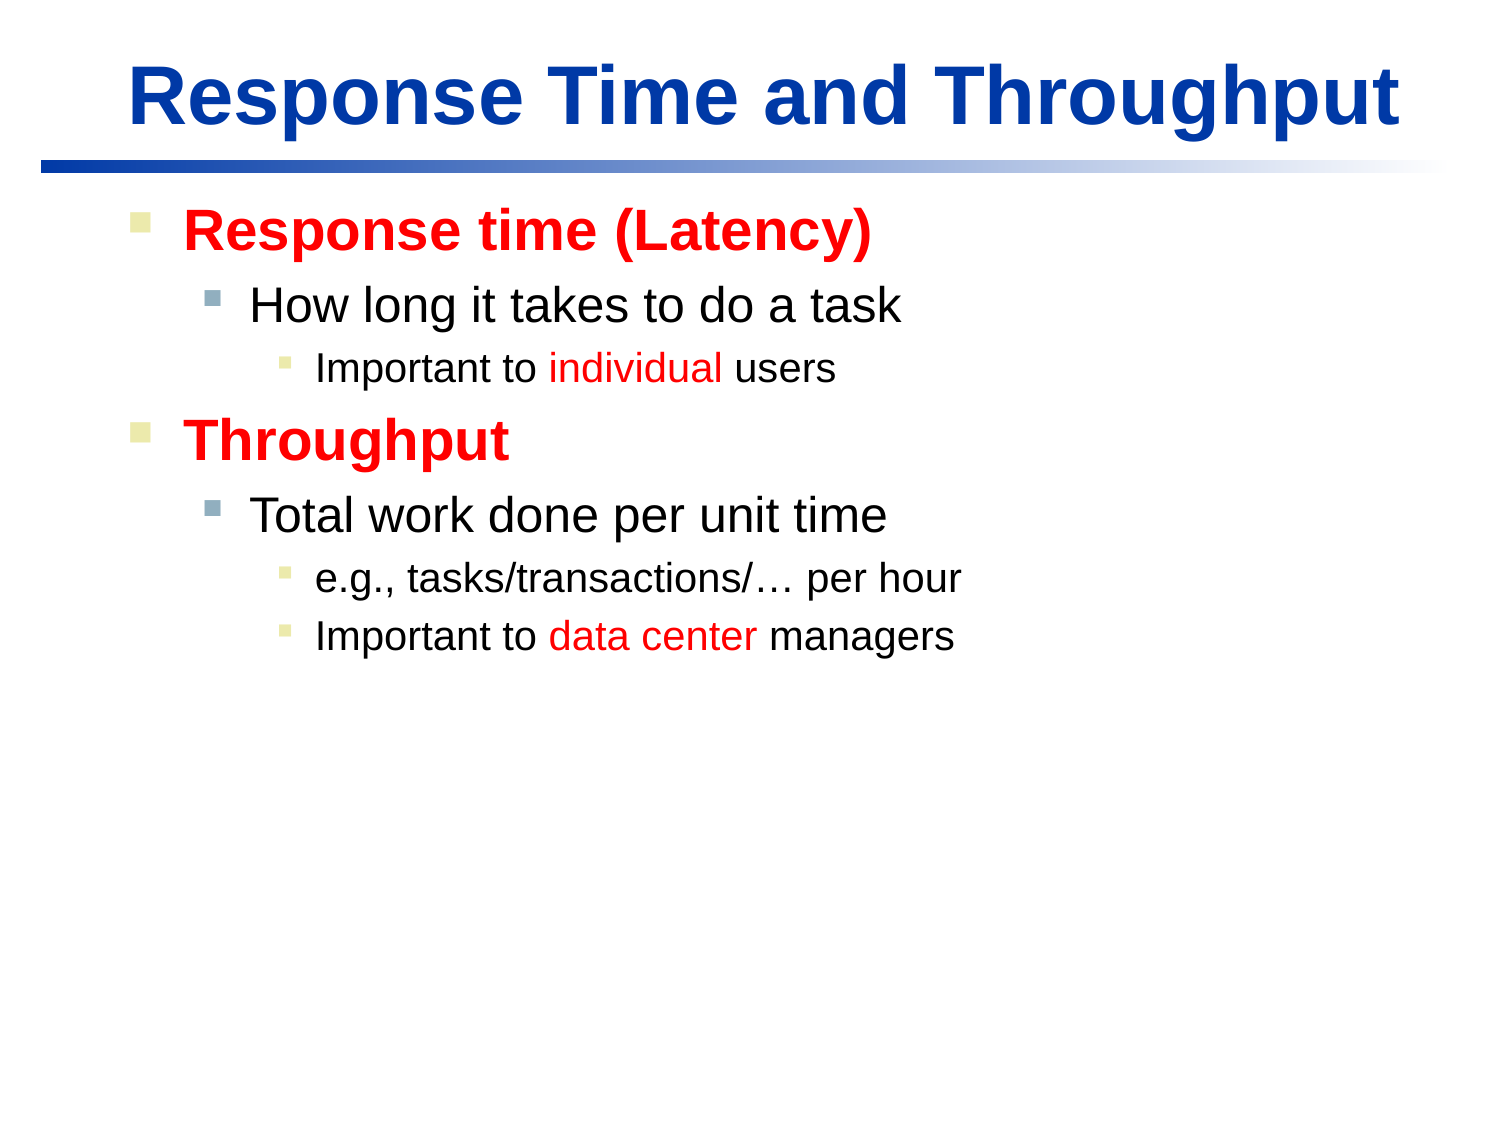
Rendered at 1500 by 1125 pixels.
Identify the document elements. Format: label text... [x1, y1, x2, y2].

title Response Time and Throughput [112, 23, 1468, 149]
list Response time (Latency) How long it takes to do a task Important to individual users Throughput Total work done per unit time e.g., tasks/transactions/… per hour Important to data center managers [112, 184, 1469, 1024]
